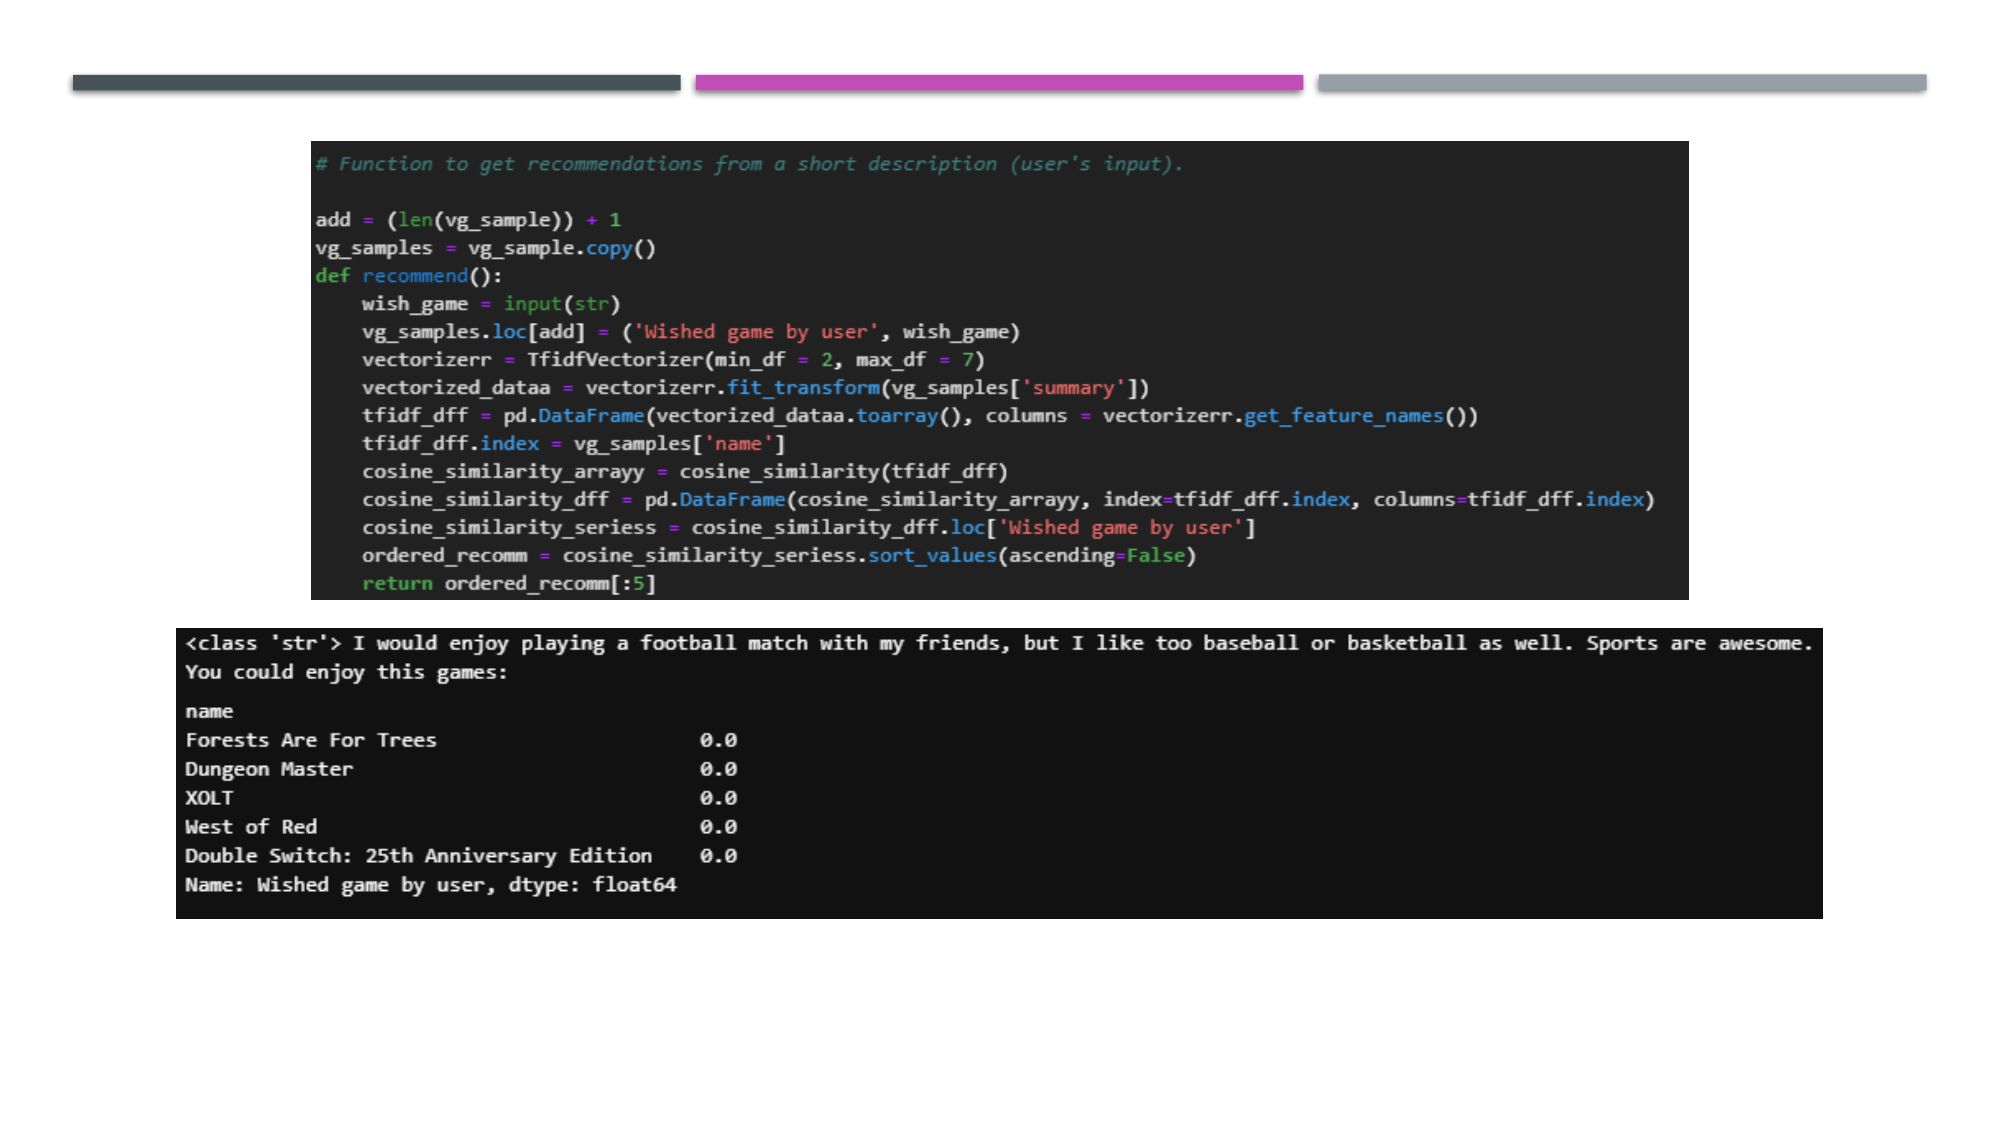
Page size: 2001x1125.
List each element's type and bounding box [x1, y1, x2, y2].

picture [176, 628, 1824, 920]
picture [310, 140, 1690, 601]
